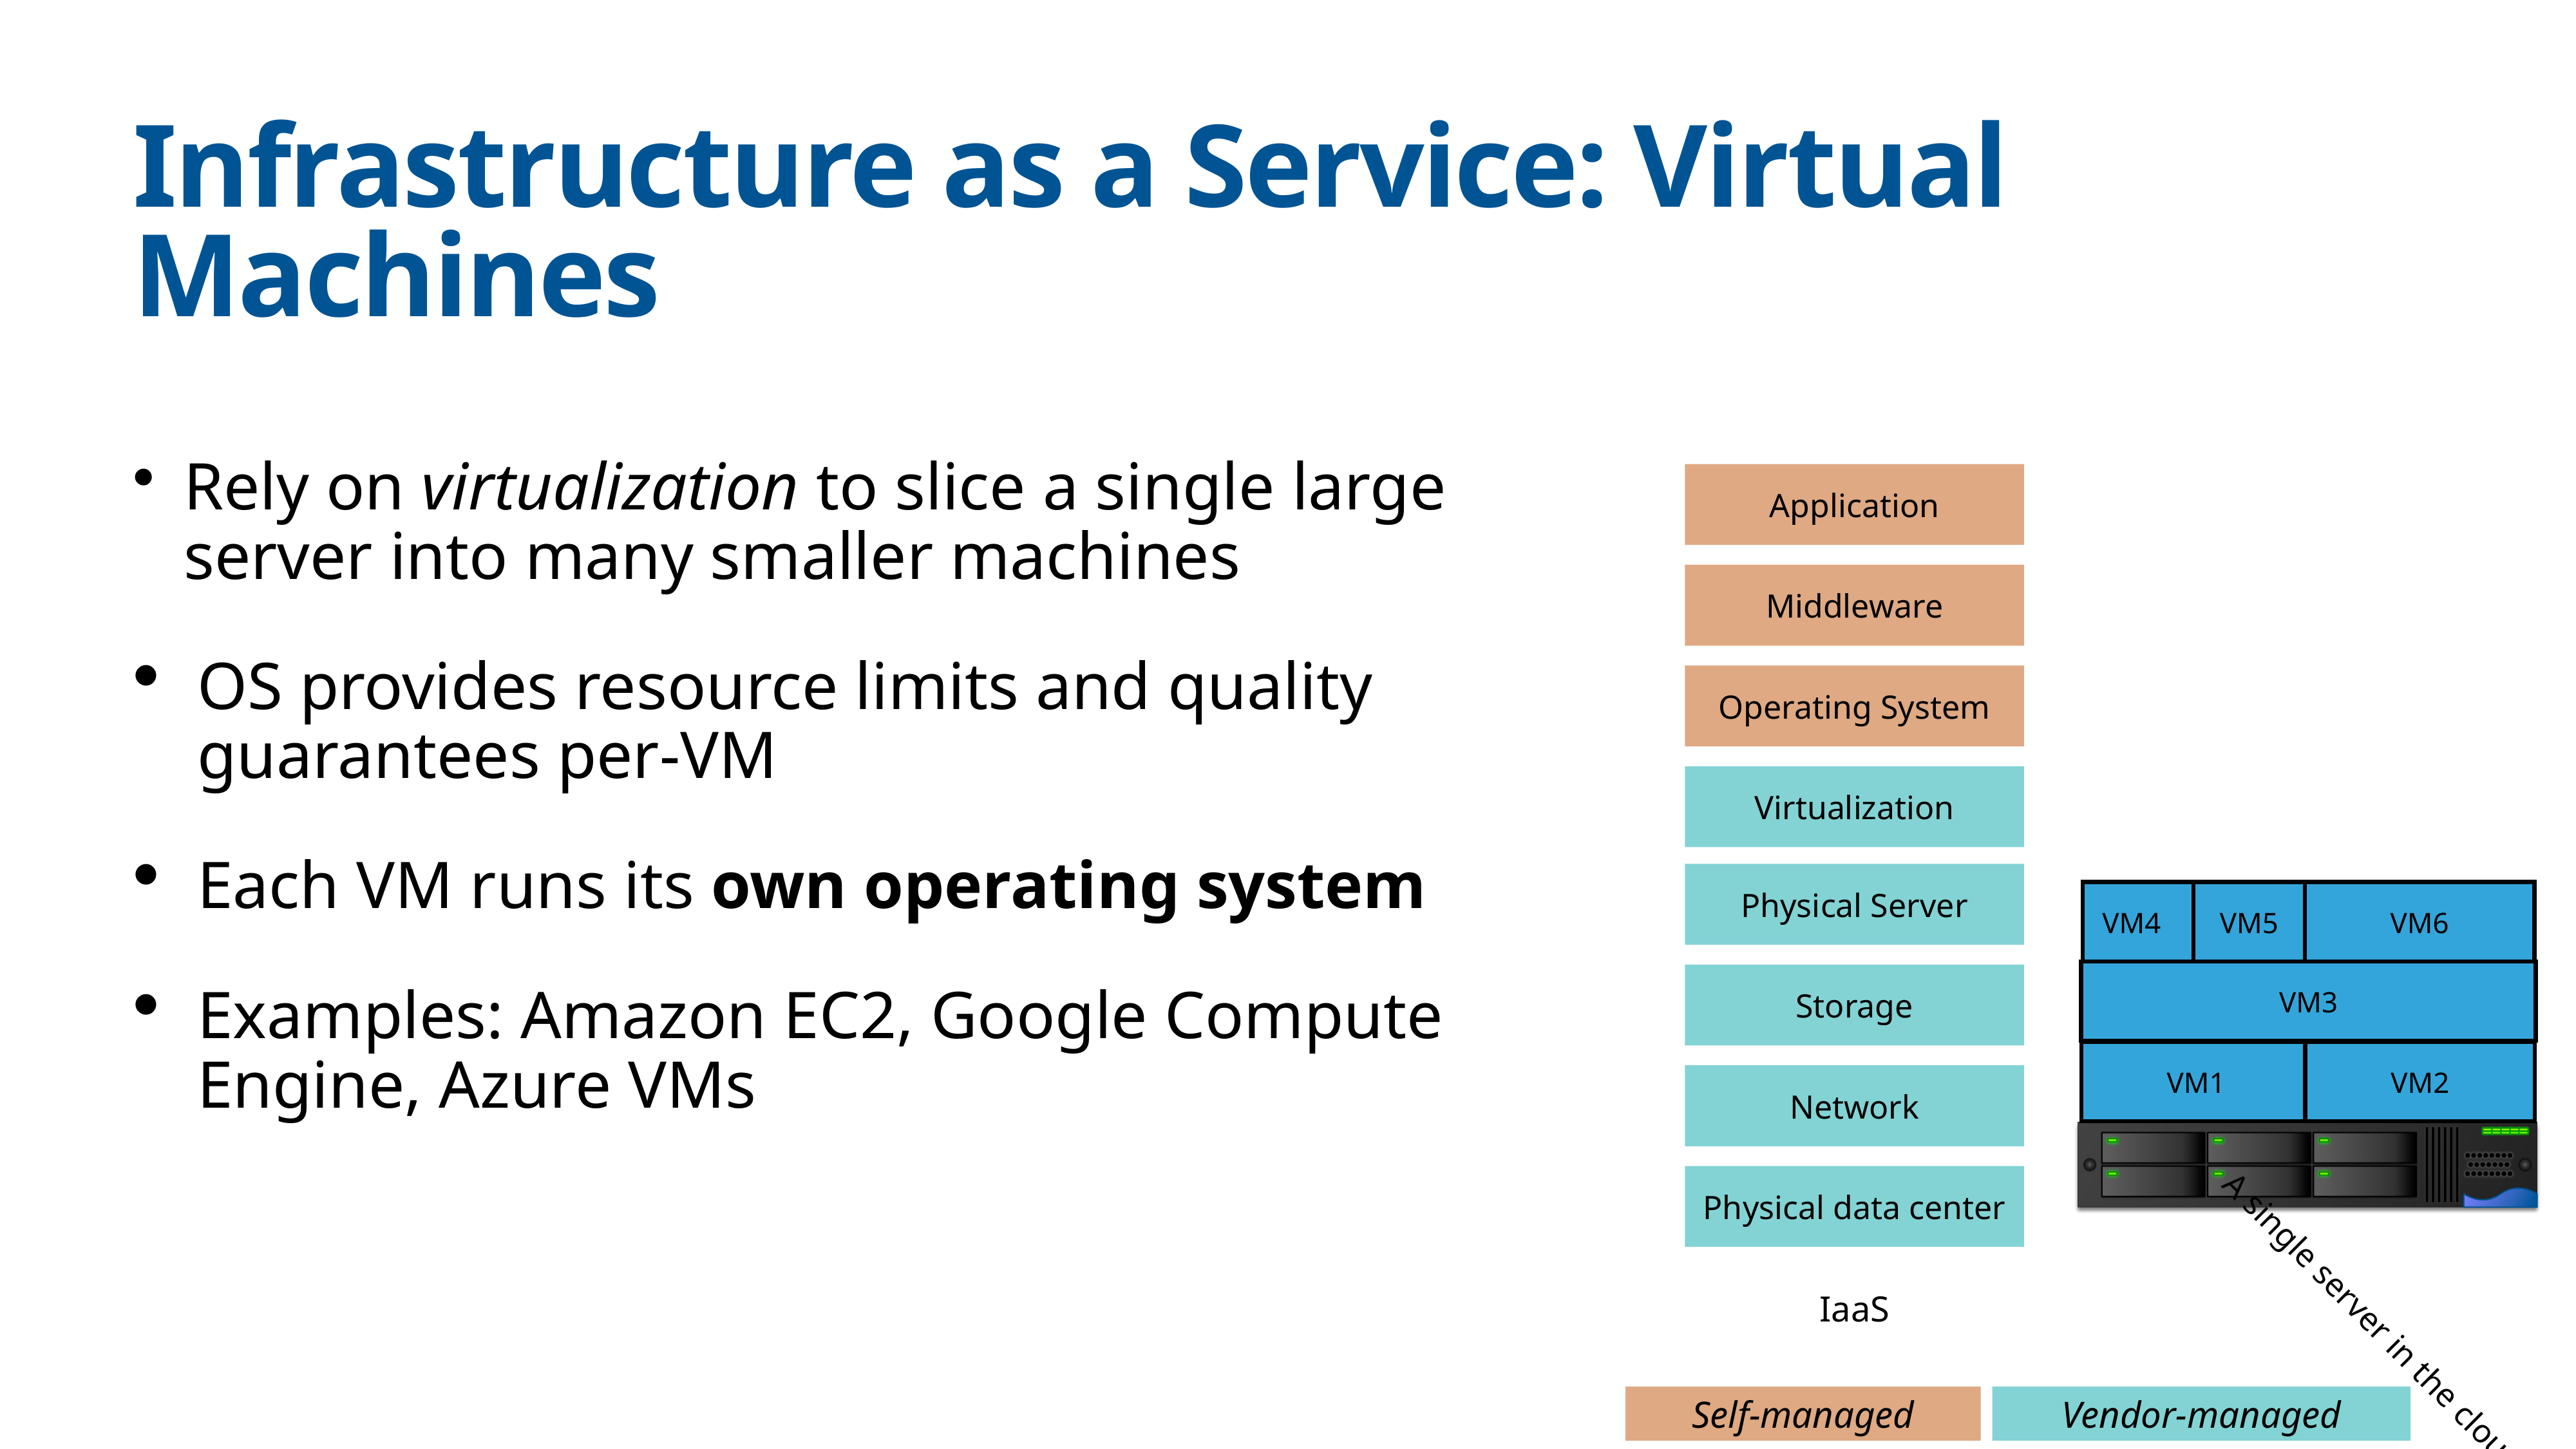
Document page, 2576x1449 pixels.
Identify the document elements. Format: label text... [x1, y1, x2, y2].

text_box [2305, 1041, 2535, 1120]
text_box [2194, 945, 2304, 962]
text_box VM3 [2197, 979, 2420, 1024]
title Infrastructure as a Service: Virtual Machines [127, 113, 2449, 266]
text_box [2081, 961, 2536, 1041]
list Rely on virtualization to slice a single large server into many smaller machines OS provides resource limits and quality guarantees per-VM Each VM runs its own operating system Examples: Amazon EC2, Google Compute Engine, Azure VMs [127, 448, 1515, 1350]
text_box Self-managed [1625, 1387, 1981, 1441]
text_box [2073, 1120, 2542, 1390]
text_box [2081, 1041, 2305, 1120]
text_box [2194, 882, 2304, 900]
text_box [2304, 882, 2535, 962]
text_box Vendor-managed [1992, 1387, 2411, 1441]
text_box VM5 [2243, 900, 2304, 945]
text_box [2083, 882, 2194, 900]
text_box VM2 [2308, 1059, 2532, 1104]
text_box [2083, 945, 2194, 962]
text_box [1676, 464, 2032, 1308]
text_box VM4 [2032, 900, 2243, 945]
text_box VM6 [2307, 900, 2532, 945]
text_box VM1 [2084, 1059, 2305, 1104]
